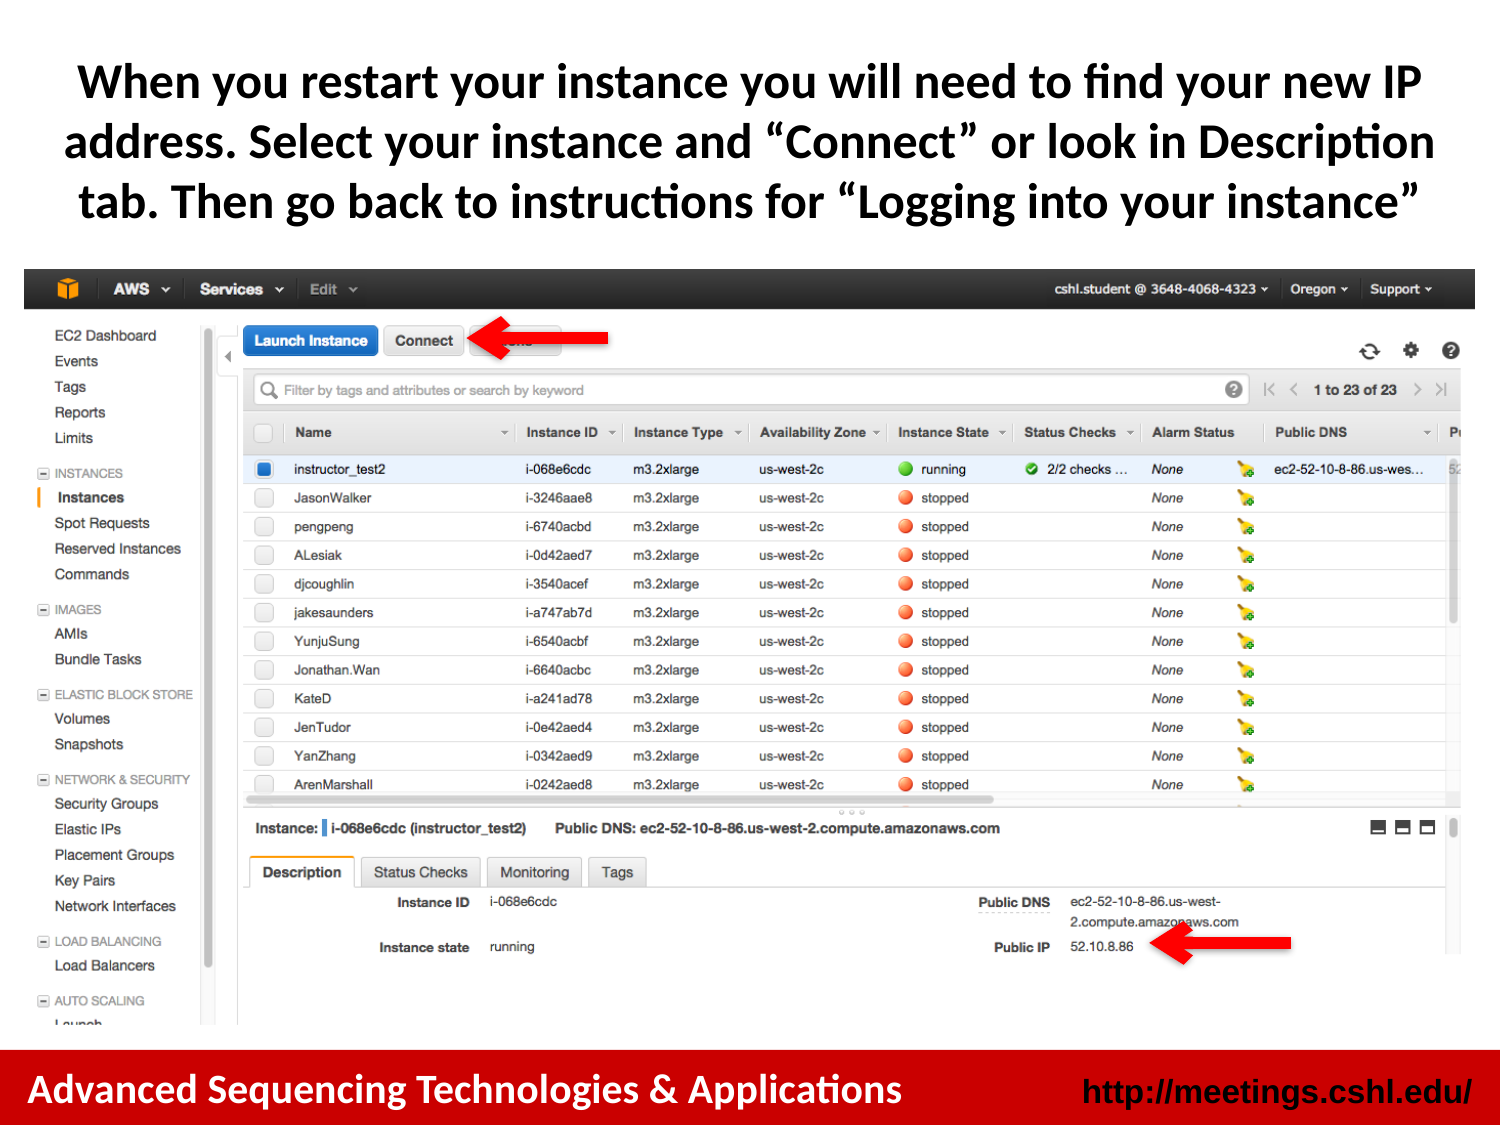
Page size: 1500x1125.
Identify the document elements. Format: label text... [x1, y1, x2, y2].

title When you restart your instance you will need to find your new IP address. Select your instance and “Connect” or look in Description tab. Then go back to instructions for “Logging into your instance” [24, 45, 1475, 233]
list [24, 262, 1476, 1038]
